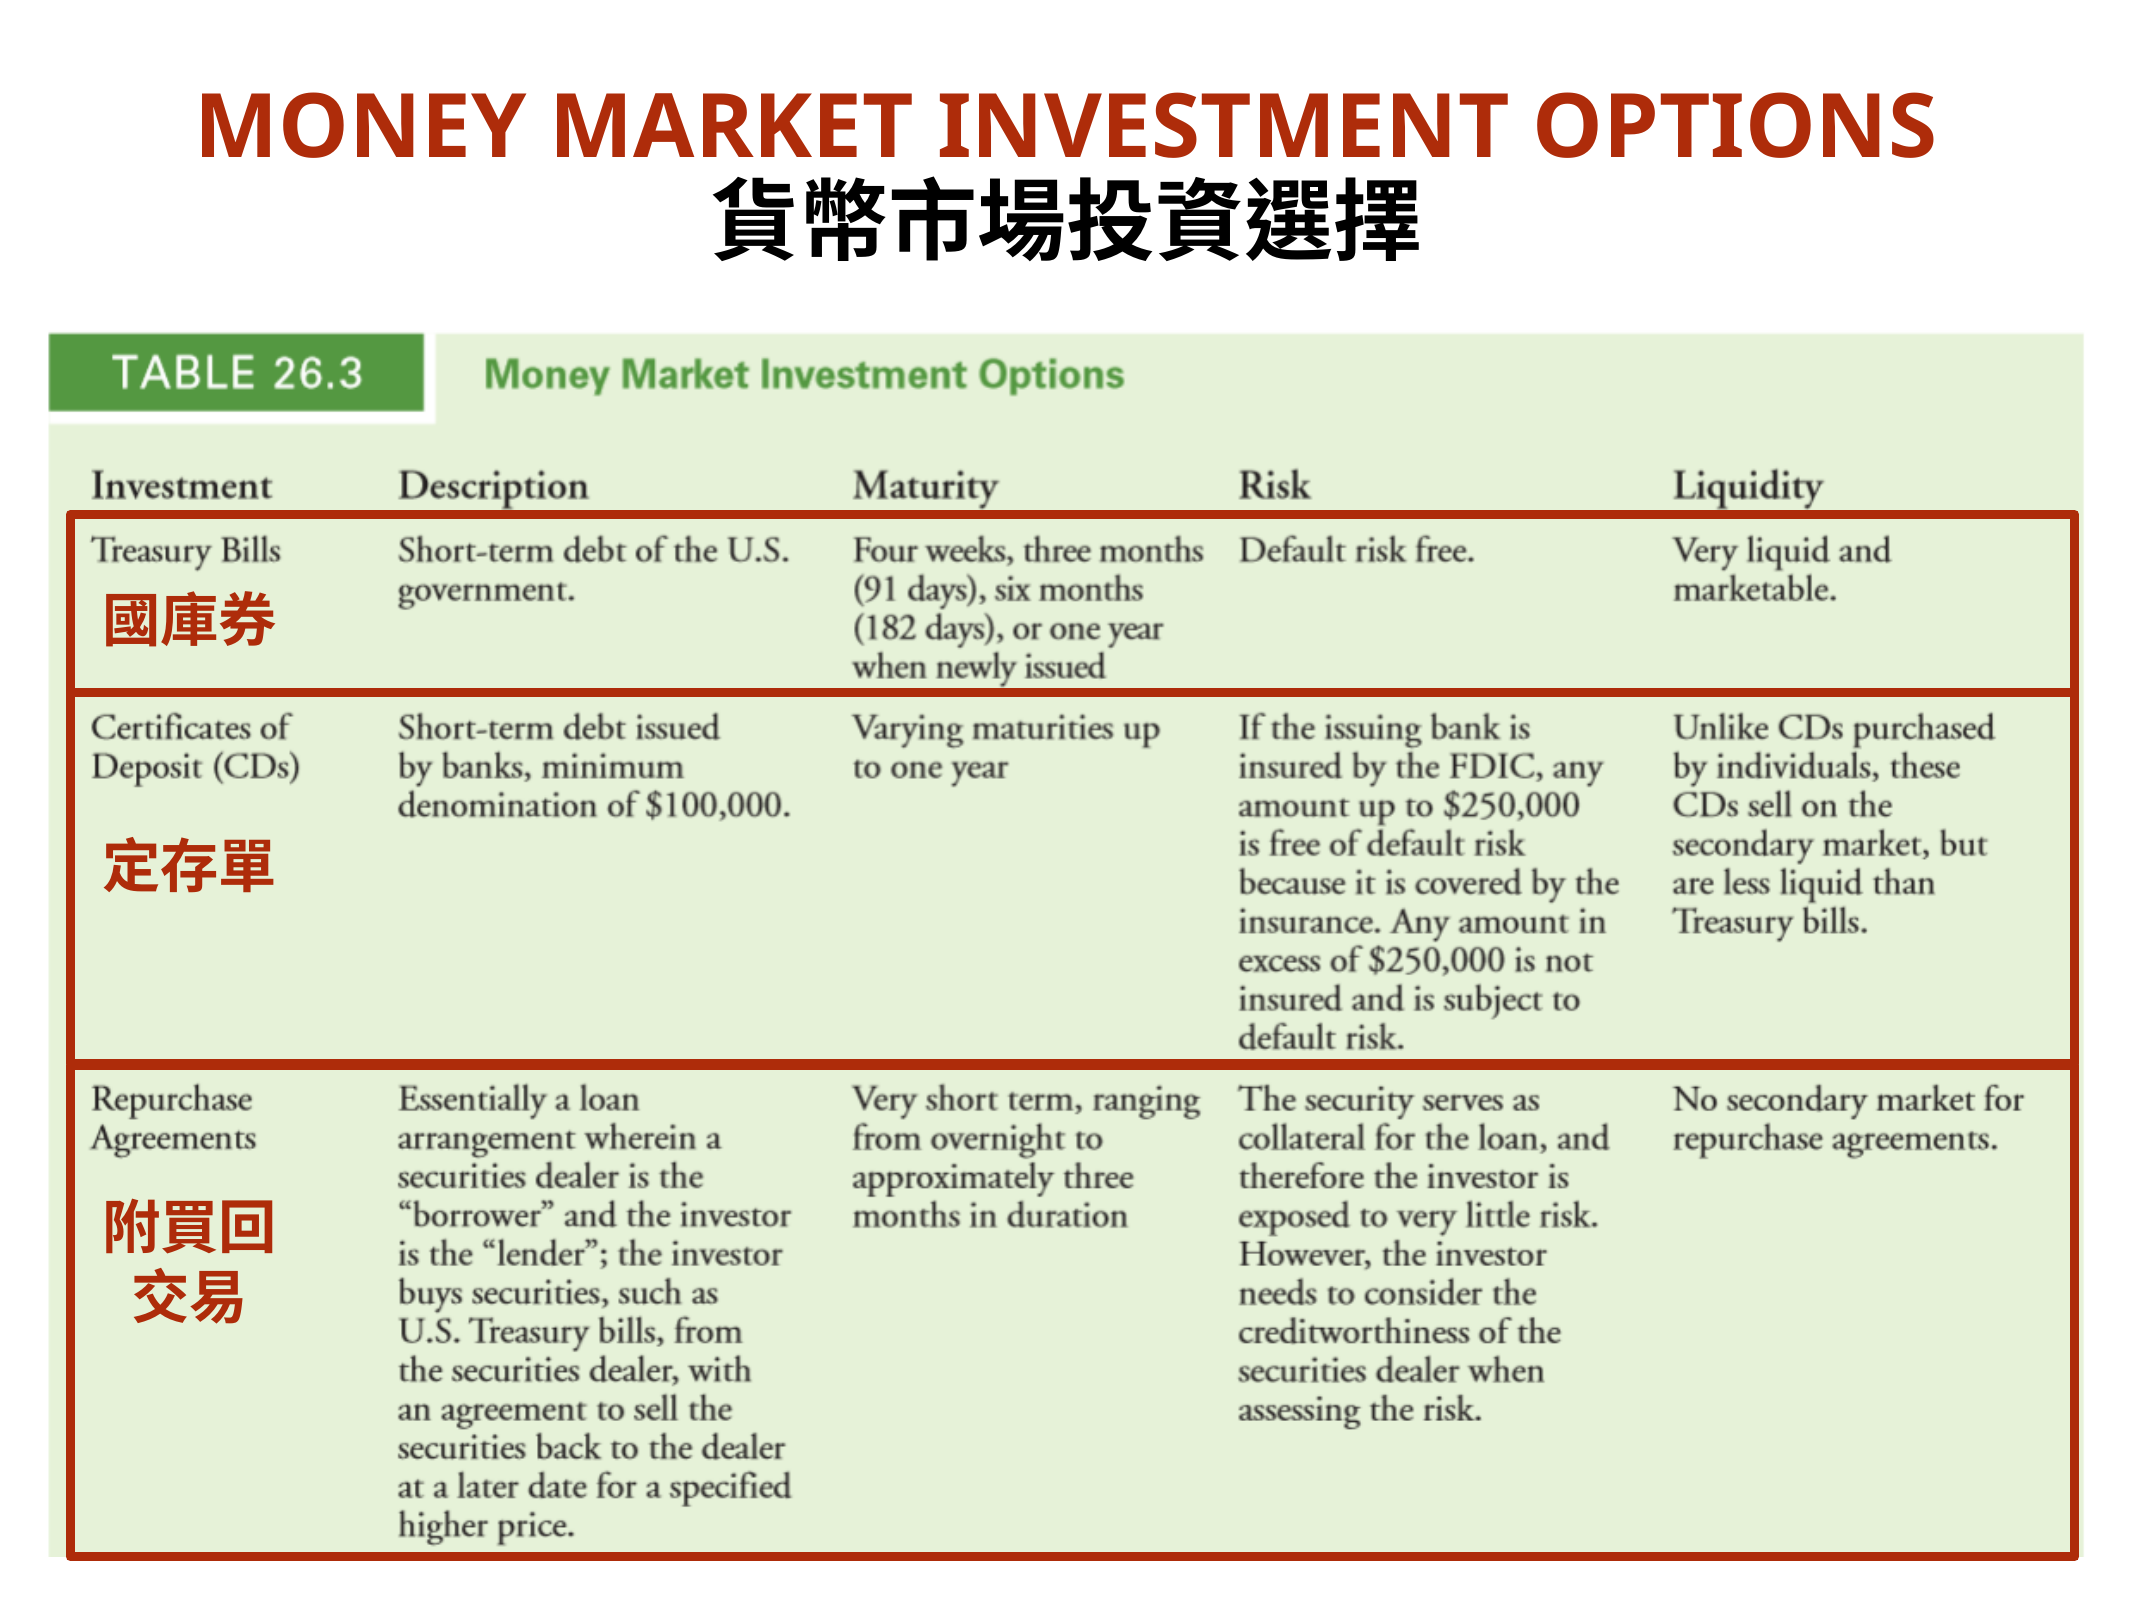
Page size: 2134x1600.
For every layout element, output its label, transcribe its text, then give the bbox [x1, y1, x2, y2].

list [44, 327, 2088, 1555]
title Money Market Investment Options 貨幣市場投資選擇 [169, 43, 1964, 310]
